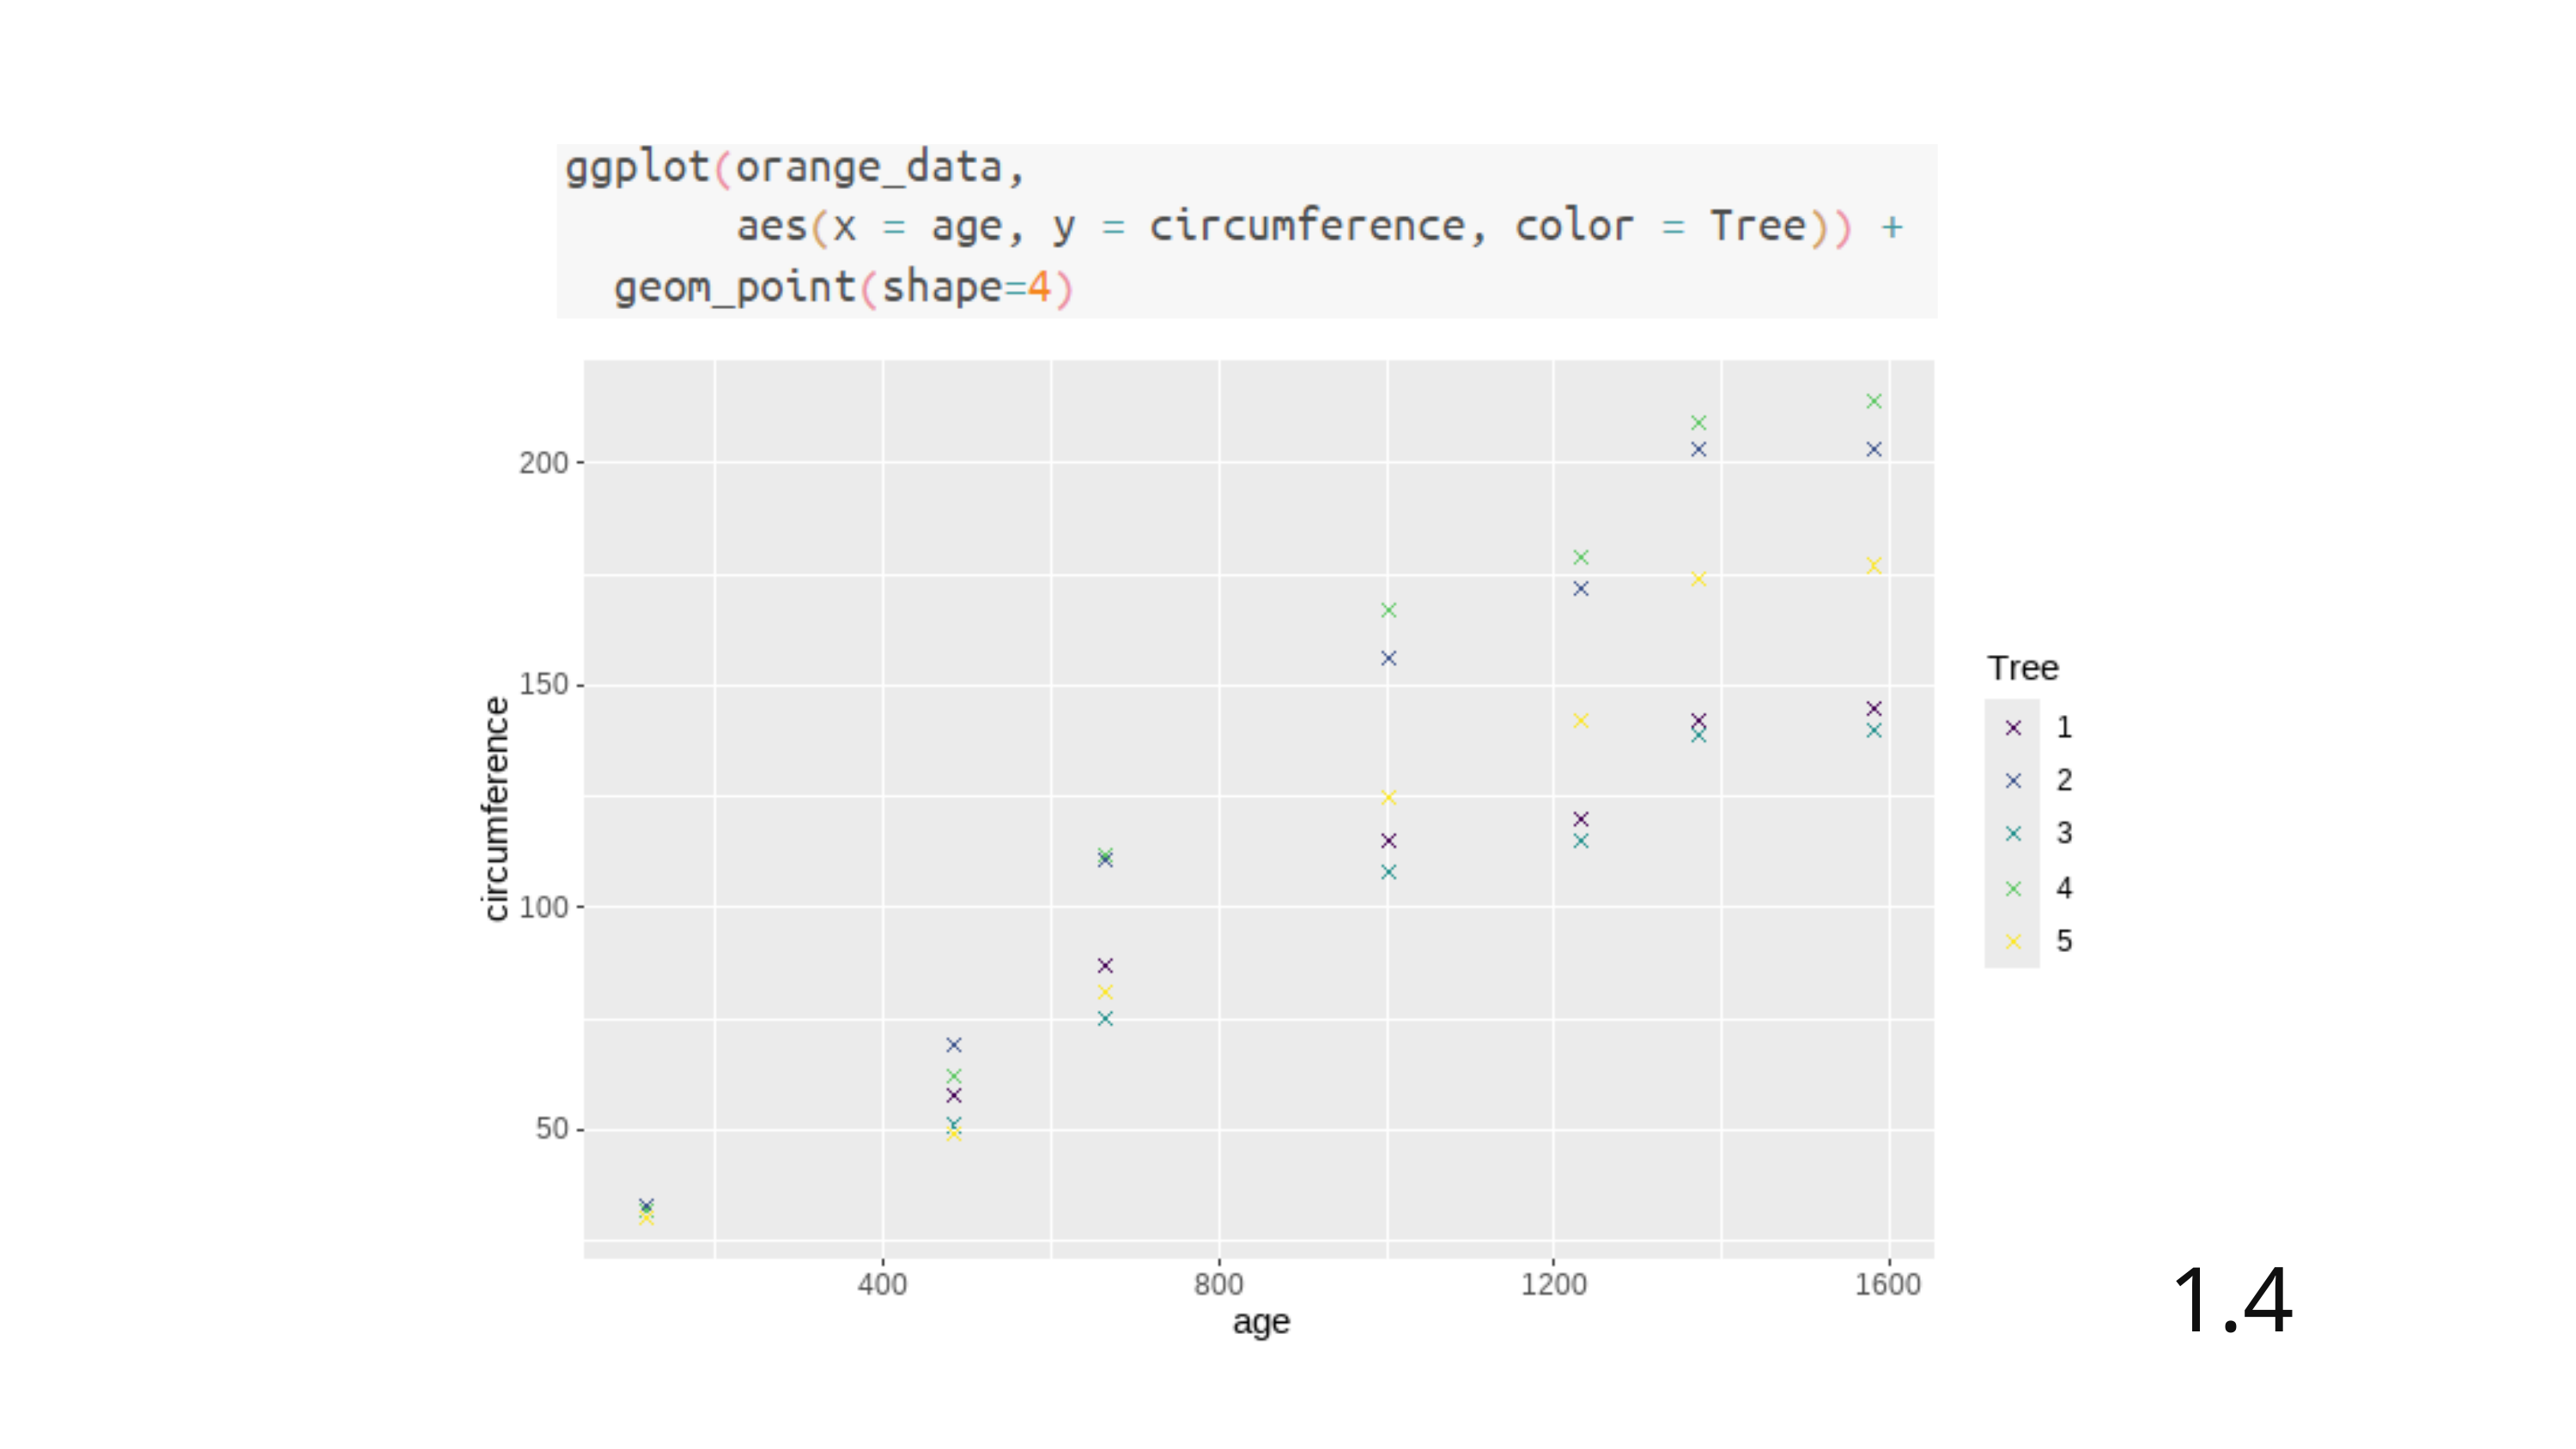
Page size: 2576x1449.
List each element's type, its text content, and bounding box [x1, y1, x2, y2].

text_box [467, 344, 2108, 1358]
text_box 1.4 [2168, 1264, 2503, 1349]
text_box [556, 144, 1938, 318]
